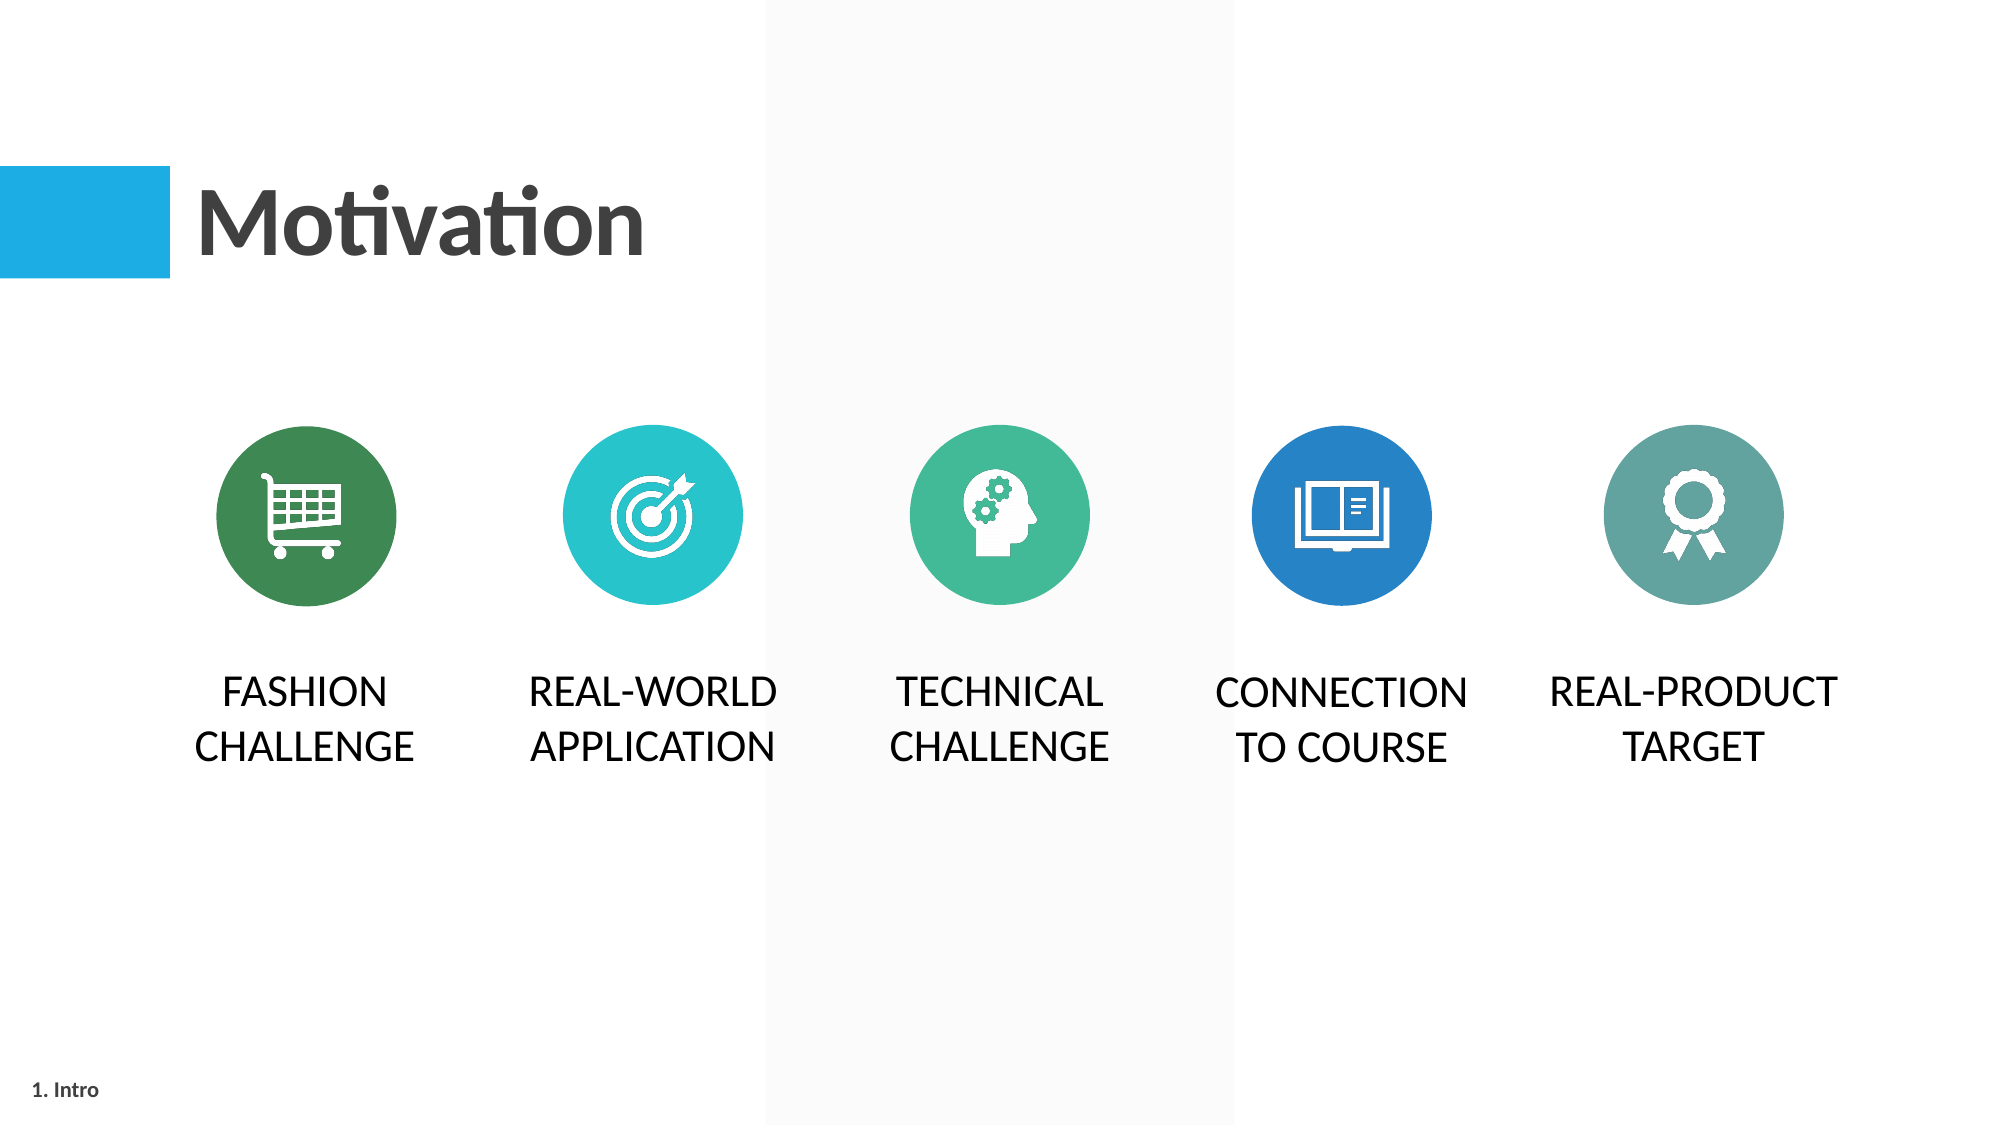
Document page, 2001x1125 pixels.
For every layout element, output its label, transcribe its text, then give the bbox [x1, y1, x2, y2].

text_box 1. Intro [21, 1068, 202, 1110]
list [77, 244, 1923, 960]
title Motivation [180, 47, 1830, 243]
